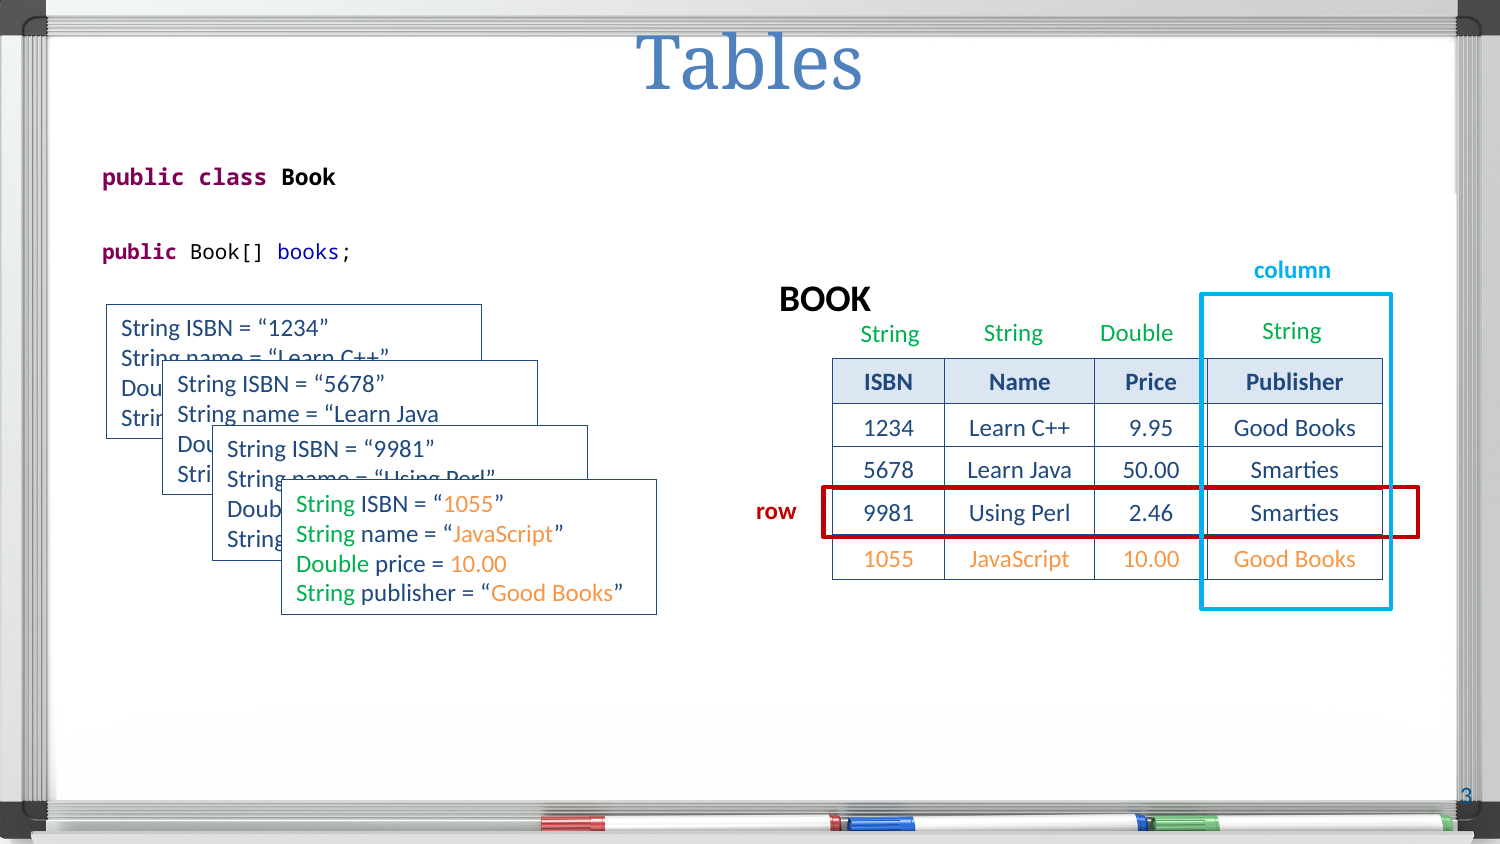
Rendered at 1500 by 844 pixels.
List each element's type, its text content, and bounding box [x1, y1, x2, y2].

slide_number 3 [1387, 771, 1488, 817]
text_box [1199, 292, 1393, 611]
text_box Price [1094, 358, 1199, 403]
text_box column [1204, 246, 1382, 292]
text_box 1234 [832, 403, 944, 446]
text_box String [808, 310, 972, 355]
text_box 9.95 [1094, 403, 1199, 446]
text_box String ISBN = “1234” String name = “Learn C++” Double price = 9.95 String publisher = “Good Books” [106, 304, 482, 439]
text_box Learn C++ [944, 403, 1094, 446]
text_box 50.00 [1094, 446, 1199, 485]
text_box 10.00 [1094, 539, 1199, 580]
text_box Learn Java [944, 446, 1094, 485]
text_box String ISBN = “5678” String name = “Learn Java Double price = 50.00 String publisher = “Smarties” [162, 360, 538, 495]
text_box Name [944, 358, 1094, 403]
text_box String ISBN = “1055” String name = “JavaScript” Double price = 10.00 String publisher = “Good Books” [281, 479, 657, 615]
text_box public class Book [87, 151, 375, 198]
text_box [1393, 485, 1420, 539]
text_box 1055 [832, 539, 944, 580]
text_box [821, 485, 1199, 539]
text_box 5678 [832, 446, 944, 485]
text_box Double [1095, 308, 1199, 354]
text_box JavaScript [944, 539, 1094, 580]
title Tables [12, 9, 1488, 110]
text_box row [736, 487, 817, 532]
text_box public Book[] books; [87, 227, 588, 272]
text_box String [932, 308, 1095, 354]
text_box BOOK [764, 266, 1002, 327]
text_box ISBN [832, 358, 944, 403]
picture [0, 0, 1500, 844]
text_box String ISBN = “9981” String name = “Using Perl” Double price = 2.46 String publisher = “Smarties” [212, 425, 588, 561]
